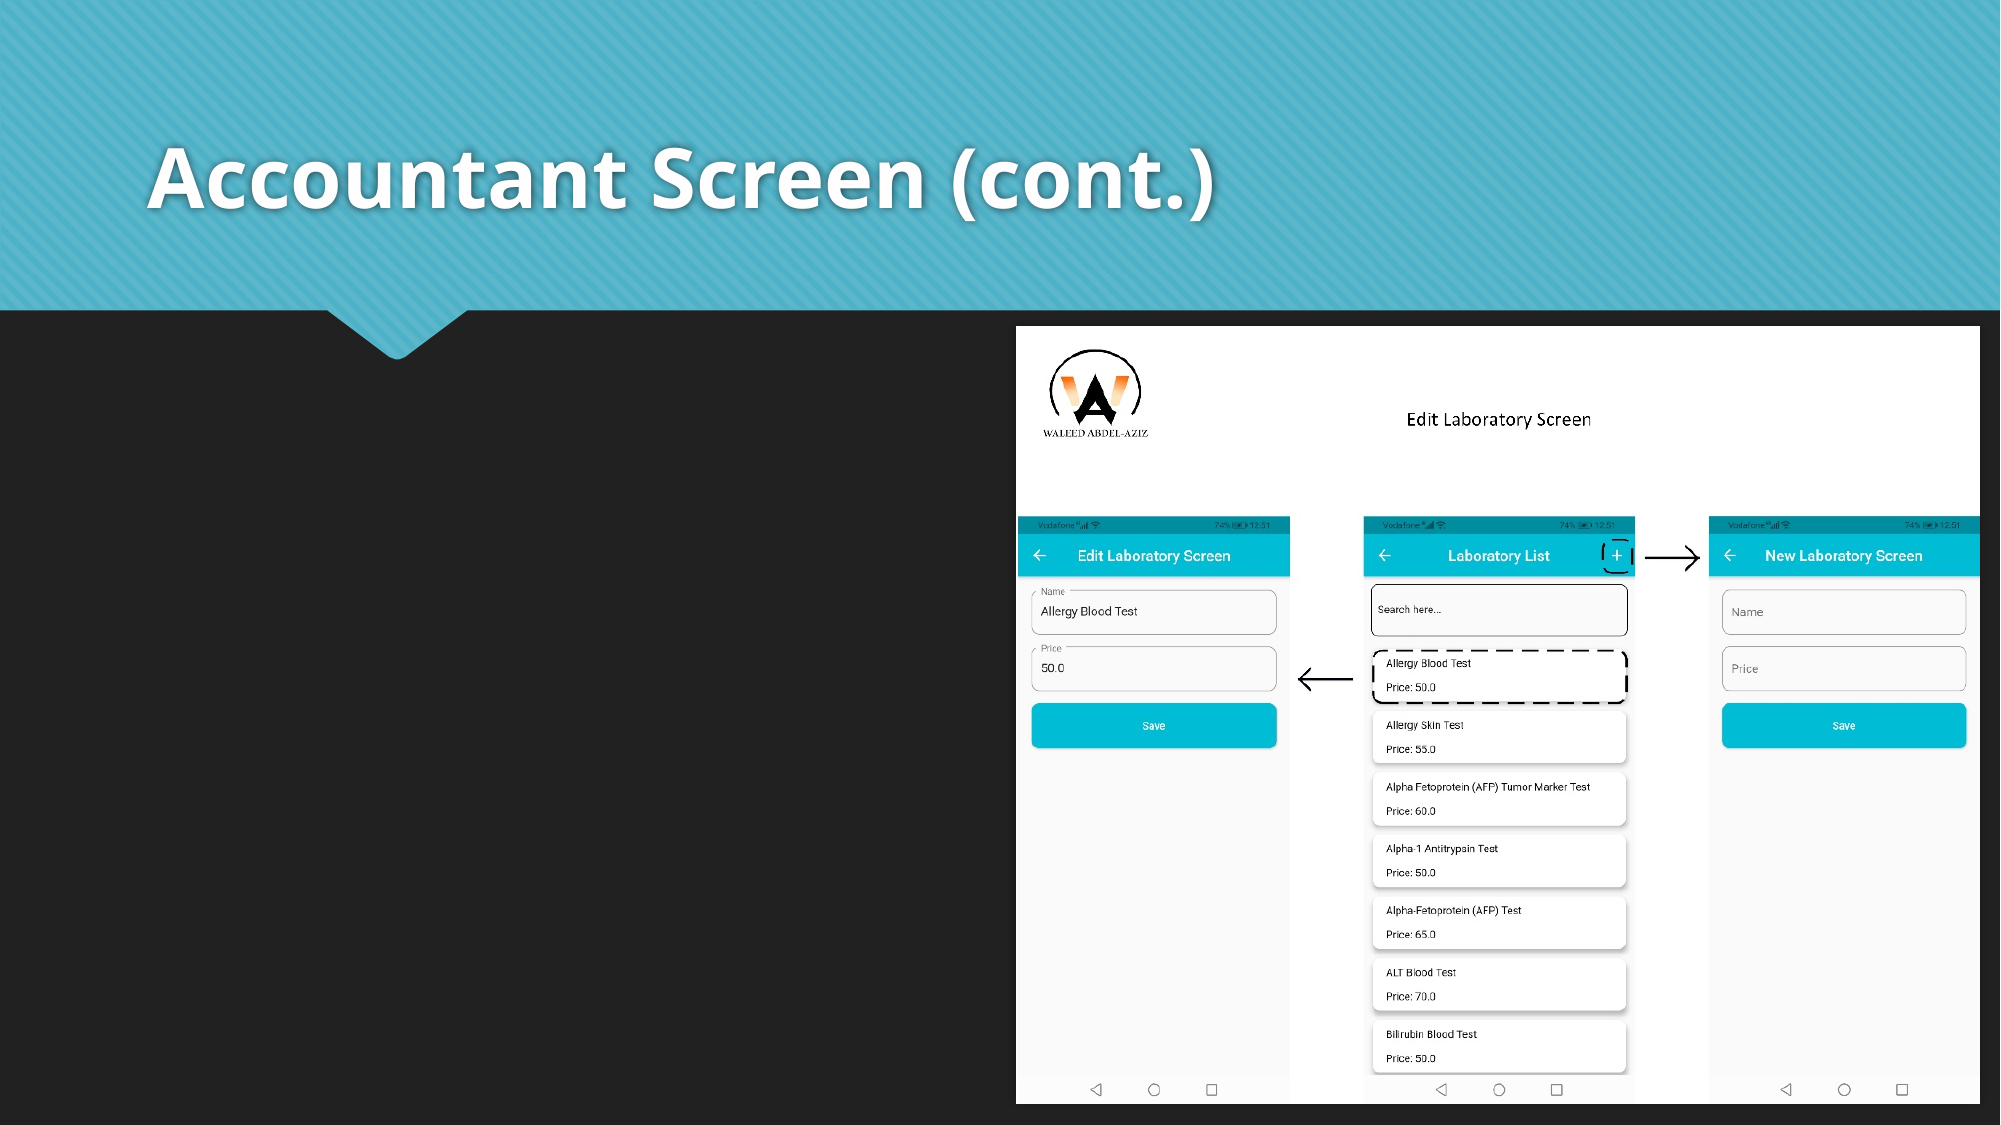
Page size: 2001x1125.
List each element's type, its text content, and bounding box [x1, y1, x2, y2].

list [1016, 326, 1980, 1104]
title Accountant Screen (cont.) [132, 73, 1868, 233]
